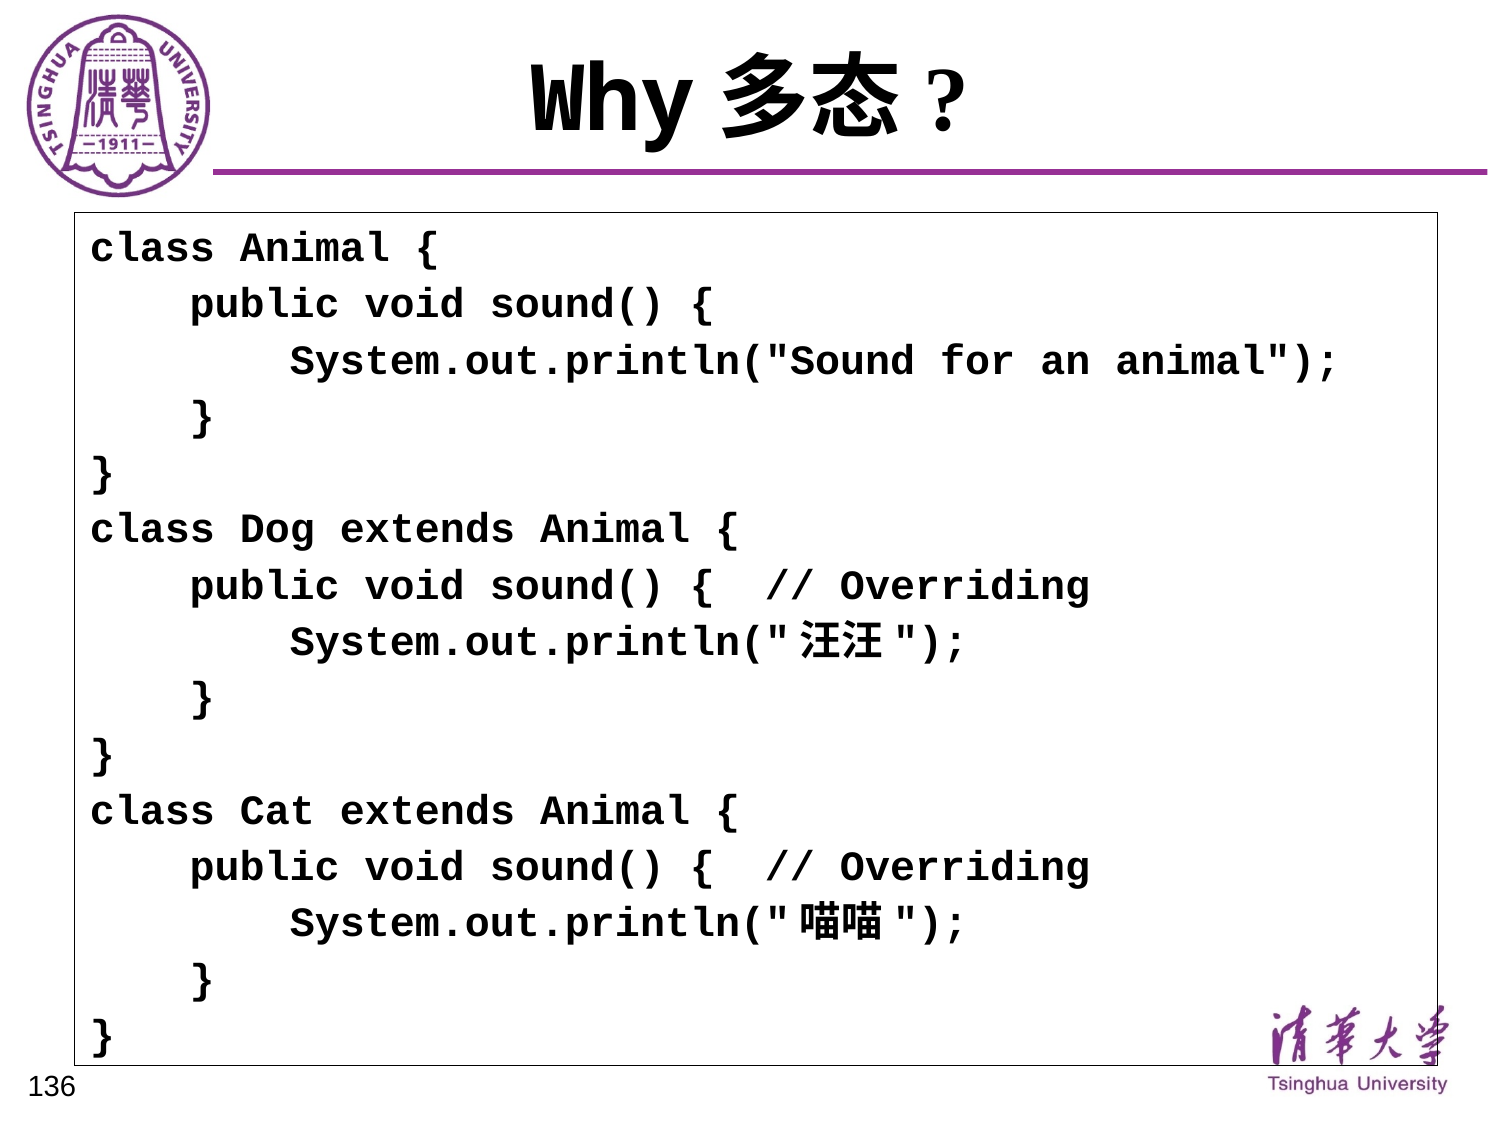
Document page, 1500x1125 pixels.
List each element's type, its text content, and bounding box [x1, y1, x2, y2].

picture [1262, 999, 1454, 1101]
picture [24, 151, 213, 200]
text_box class Animal { public void sound() { System.out.println("Sound for an animal"); } } class Dog extends Animal { public void sound() { // Overriding System.out.println("汪汪"); } } class Cat extends Animal { public void sound() { // Overriding System.out.println("喵喵"); } } [74, 212, 1438, 1066]
footer 136 [12, 1059, 176, 1125]
picture [24, 12, 213, 37]
title Why多态? [24, 37, 1476, 151]
